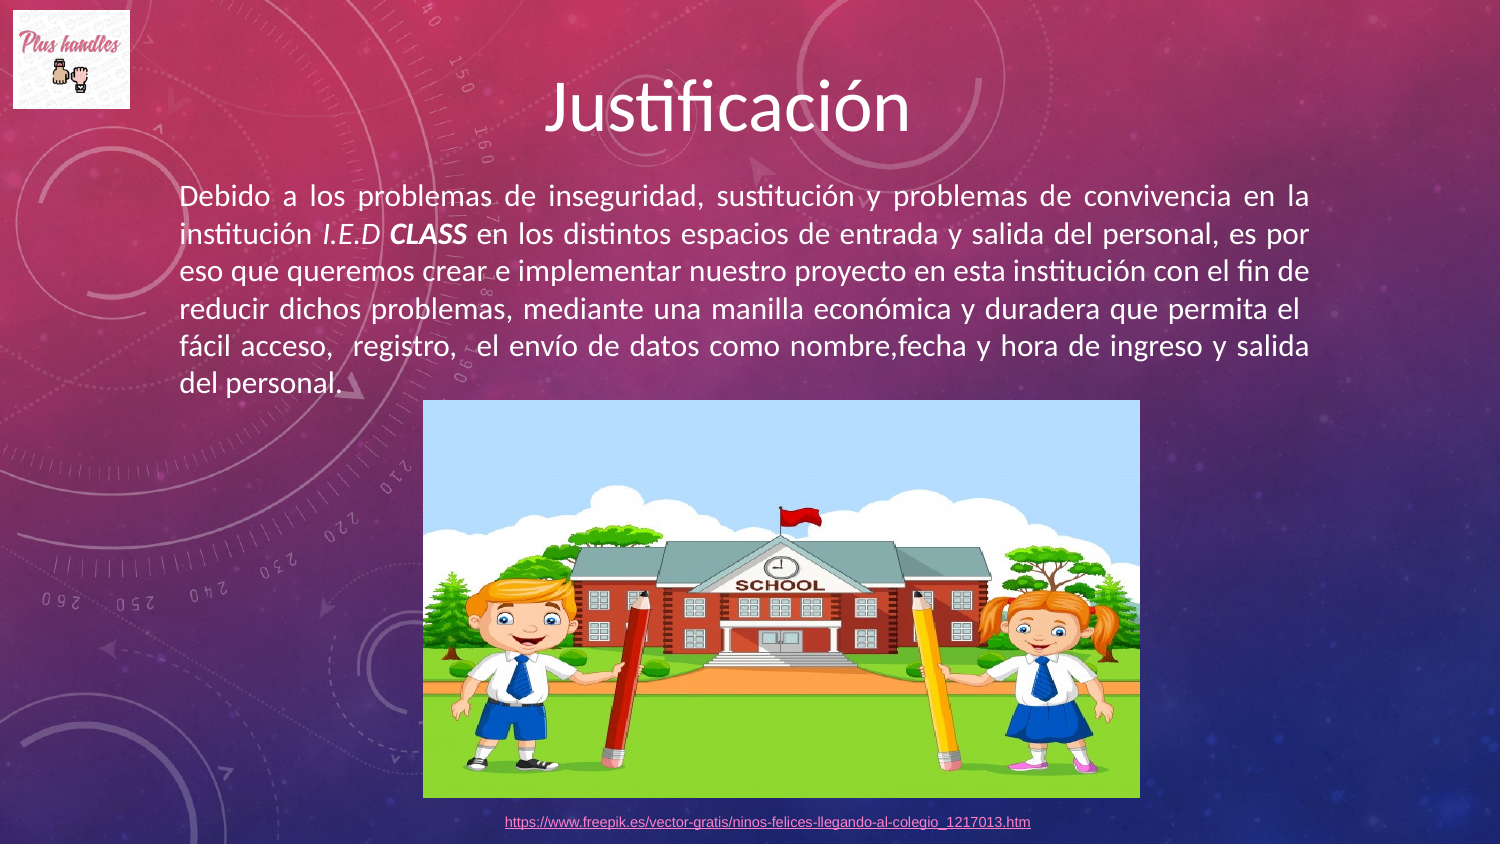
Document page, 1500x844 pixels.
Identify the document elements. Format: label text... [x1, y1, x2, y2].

title Justificación [168, 37, 1323, 152]
subtitle Debido a los problemas de inseguridad, sustitución y problemas de convivencia en la institución I.E.D CLASS en los distintos espacios de entrada y salida del personal, es por eso que queremos crear e implementar nuestro proyecto en esta institución con el fin de reducir dichos problemas, mediante una manilla económica y duradera que permita el fácil acceso, registro, el envío de datos como nombre,fecha y hora de ingreso y salida del personal. [168, 169, 1323, 440]
text_box https://www.freepik.es/vector-gratis/ninos-felices-llegando-al-colegio_1217013.htm [489, 807, 1056, 844]
picture [0, 0, 1500, 844]
